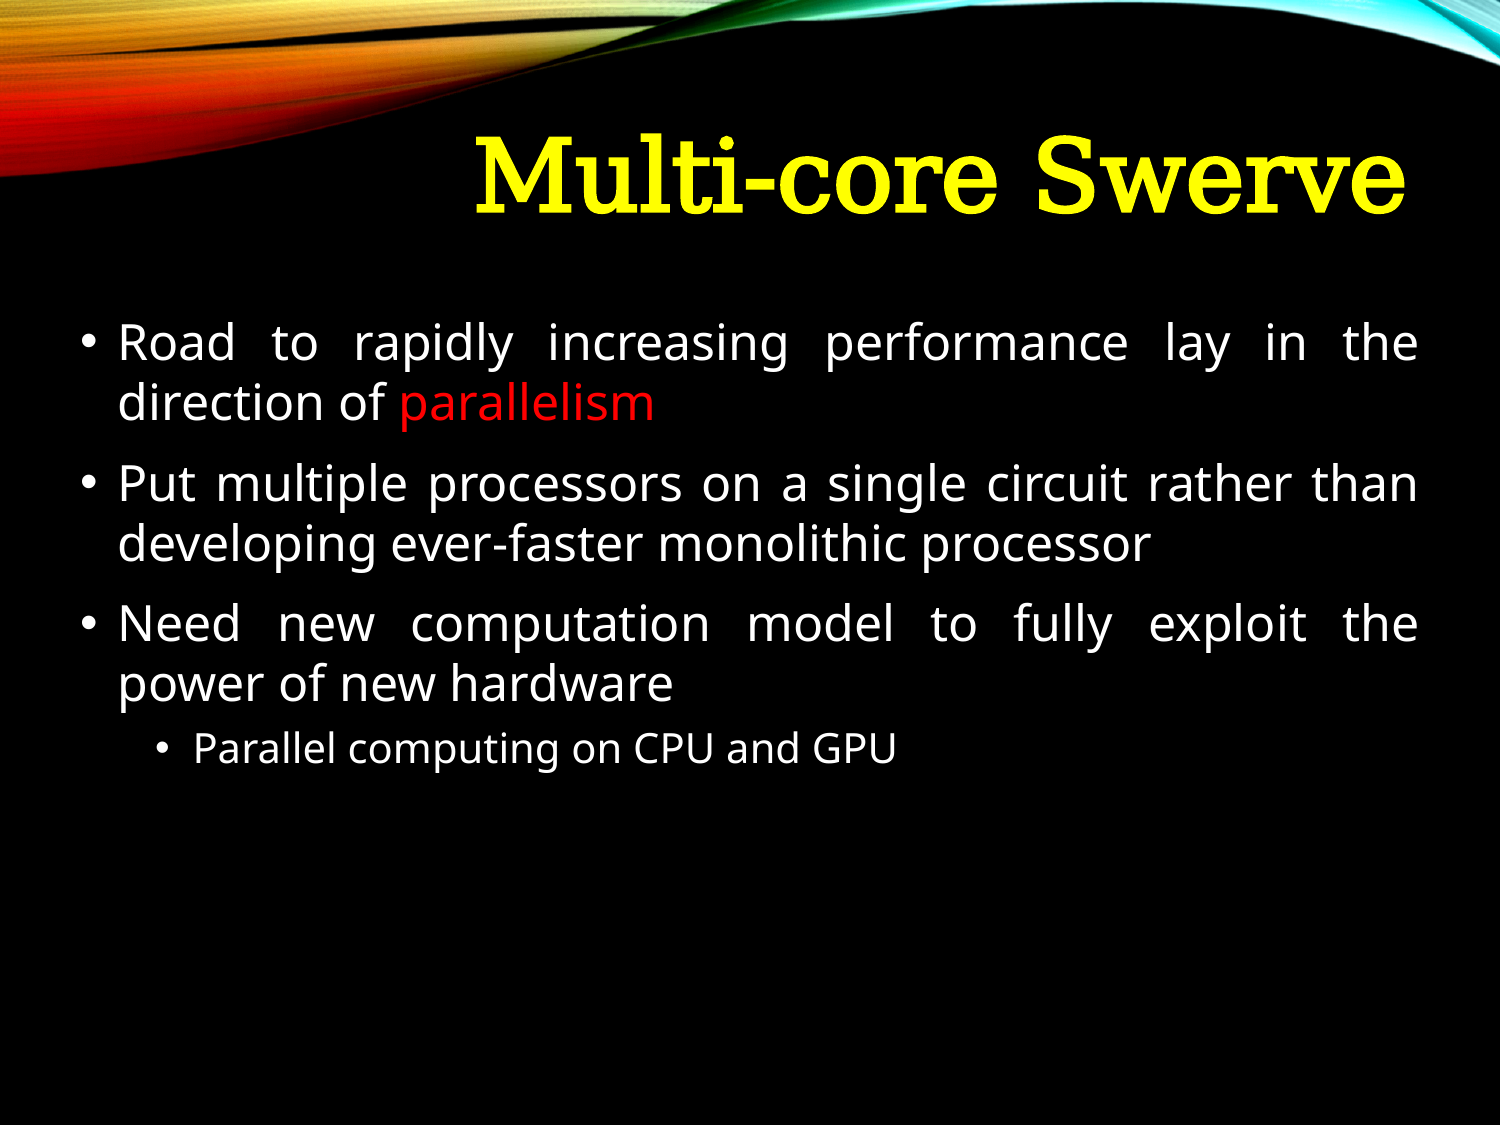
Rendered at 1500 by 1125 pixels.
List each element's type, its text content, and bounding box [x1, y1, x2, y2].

picture [0, 0, 1500, 178]
list Road to rapidly increasing performance lay in the direction of parallelism Put multiple processors on a single circuit rather than developing ever-faster monolithic processor Need new computation model to fully exploit the power of new hardware Parallel computing on CPU and GPU [64, 302, 1436, 1083]
title Multi-core Swerve [123, 90, 1424, 268]
